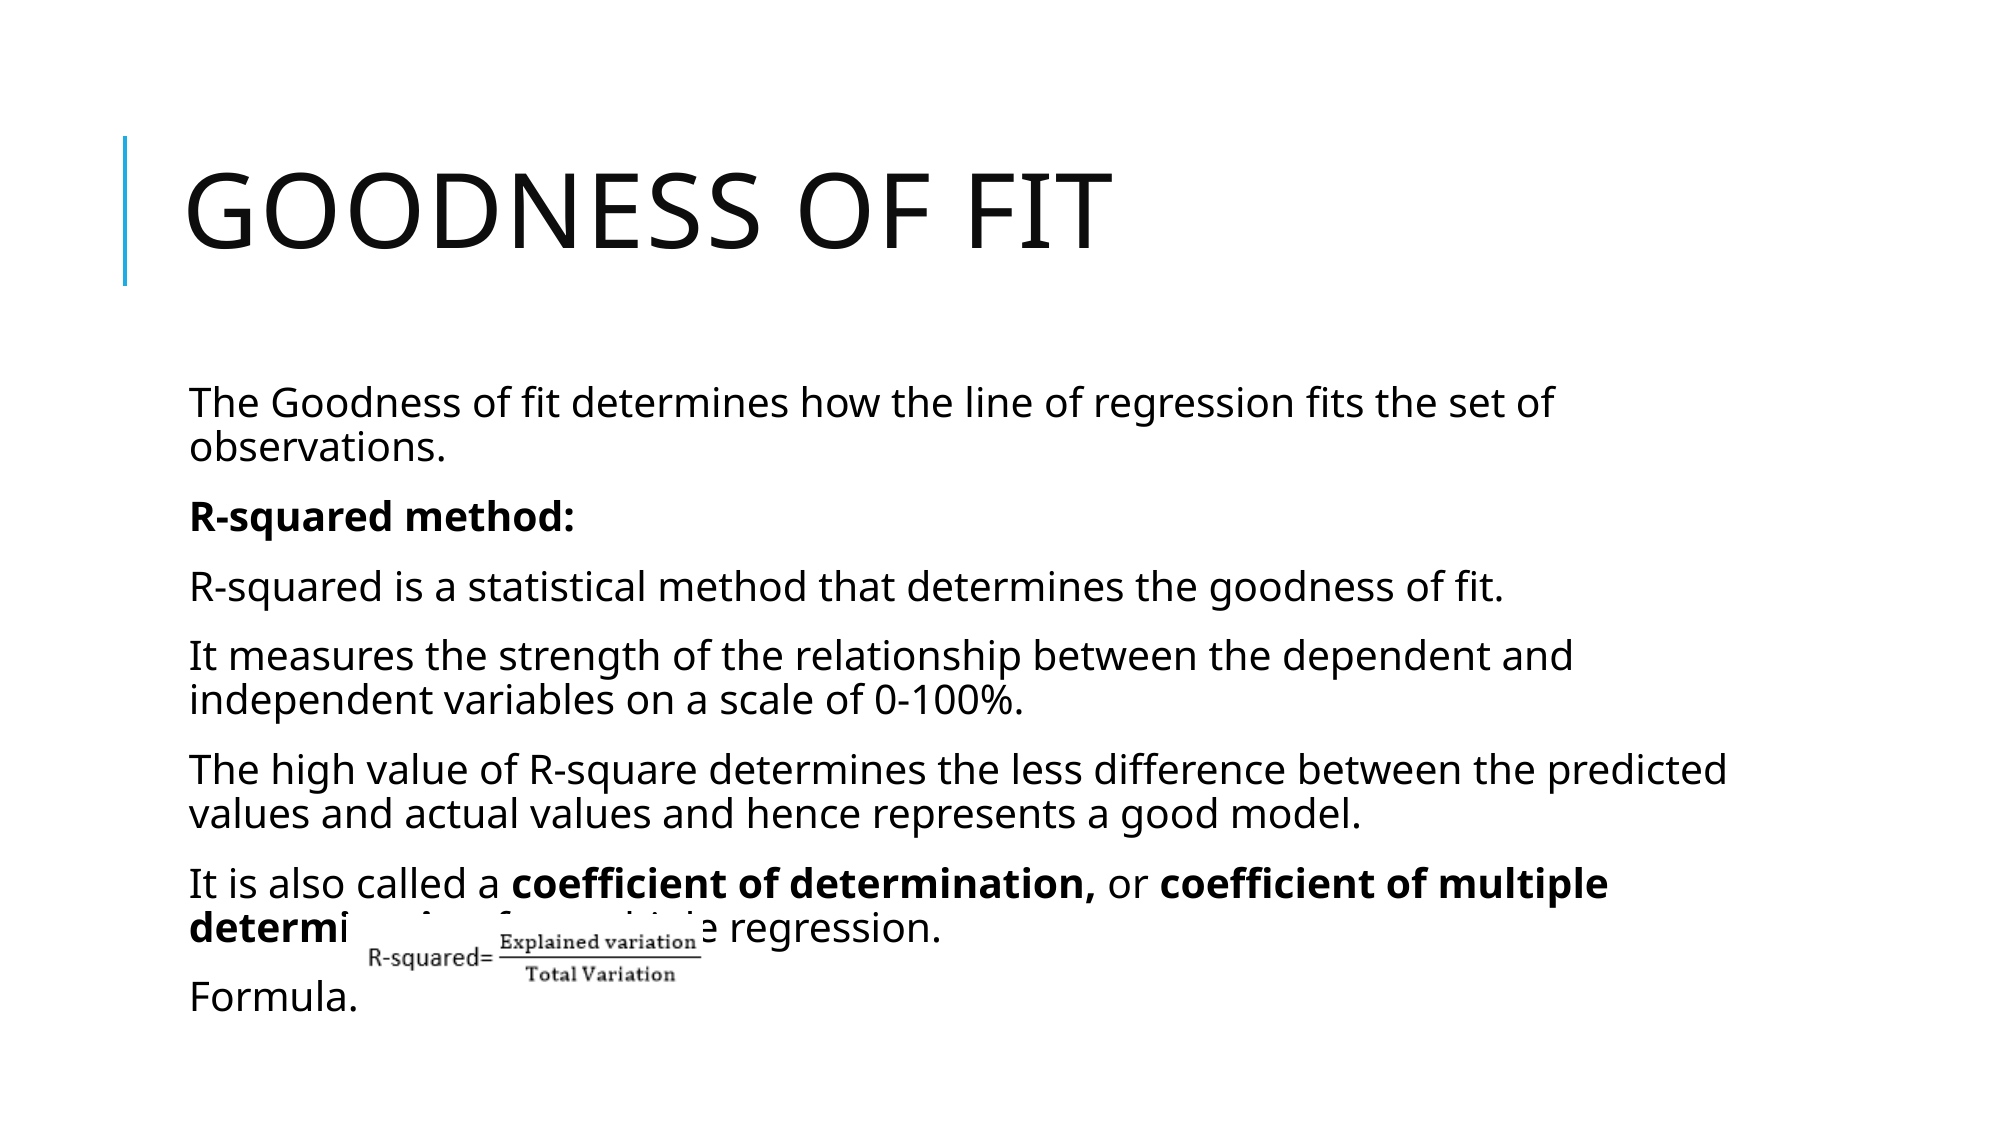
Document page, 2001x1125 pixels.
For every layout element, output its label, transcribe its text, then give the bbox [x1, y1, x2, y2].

list The Goodness of fit determines how the line of regression fits the set of observations. R-squared method: R-squared is a statistical method that determines the goodness of fit. It measures the strength of the relationship between the dependent and independent variables on a scale of 0-100%. The high value of R-square determines the less difference between the predicted values and actual values and hence represents a good model. It is also called a coefficient of determination, or coefficient of multiple determination for multiple regression. Formula: [168, 375, 1763, 1035]
picture [345, 914, 703, 1002]
title Goodness of fit [168, 96, 1763, 342]
